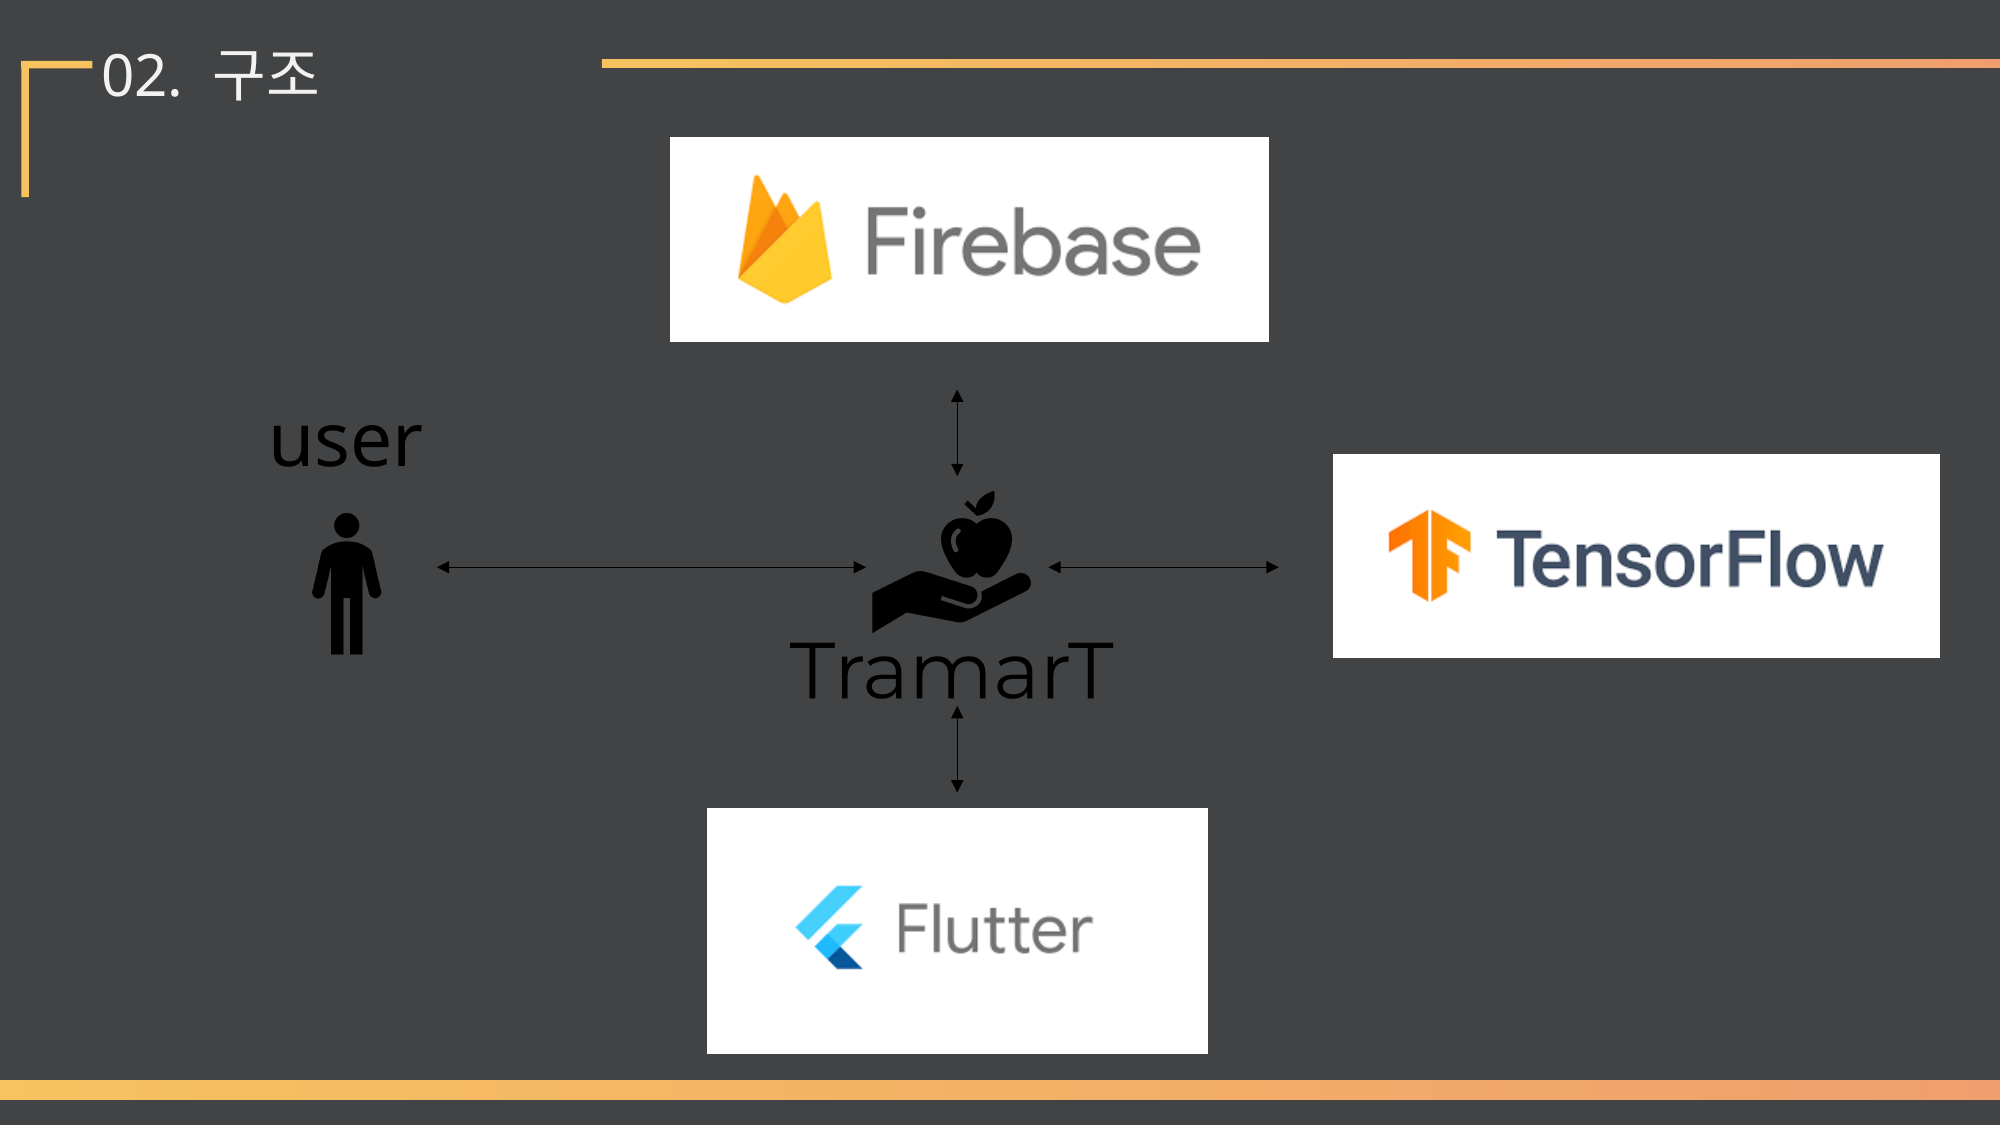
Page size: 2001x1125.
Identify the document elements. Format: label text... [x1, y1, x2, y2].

text_box [0, 1079, 2000, 1101]
picture [270, 508, 422, 659]
text_box [20, 60, 30, 198]
picture [740, 441, 1163, 781]
picture [670, 137, 1269, 342]
text_box [30, 60, 94, 69]
text_box [627, 59, 2000, 68]
text_box 02. 구조 [86, 30, 627, 116]
picture [707, 808, 1208, 1054]
text_box user [232, 384, 460, 489]
picture [1332, 454, 1940, 658]
